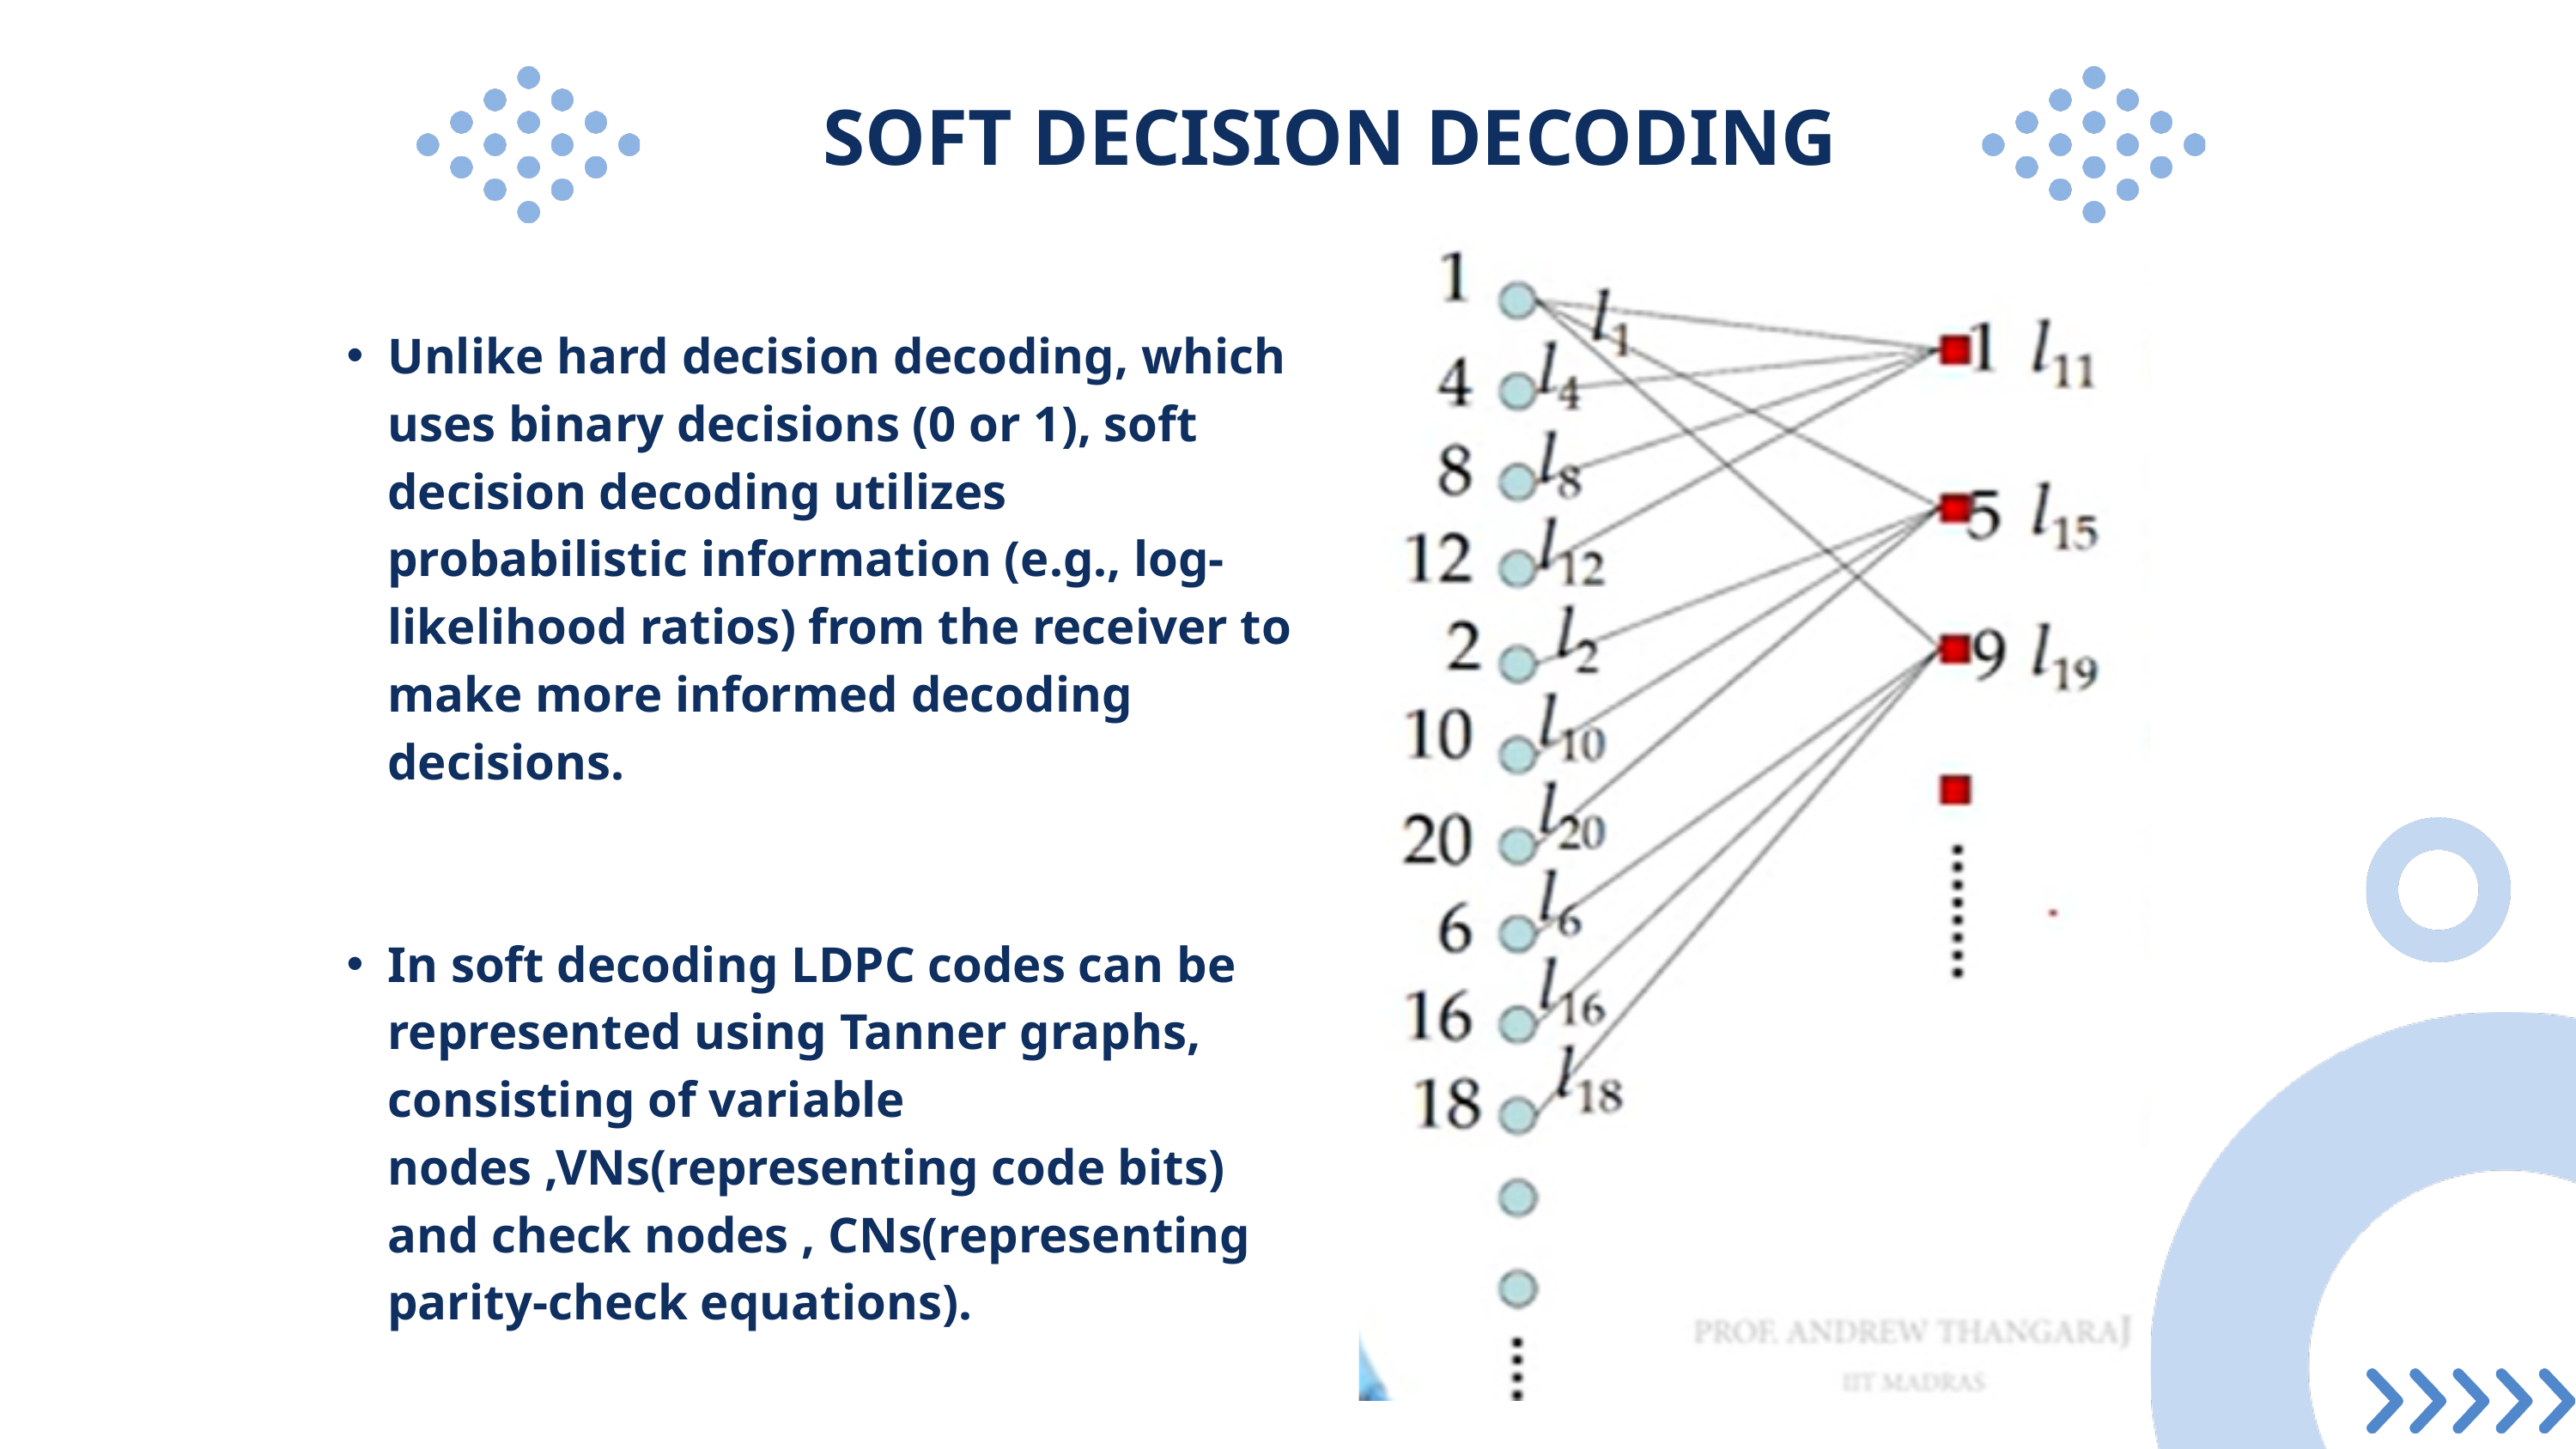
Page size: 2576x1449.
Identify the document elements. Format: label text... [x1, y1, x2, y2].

text_box SOFT DECISION DECODING [705, 82, 1955, 181]
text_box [2150, 817, 2576, 1449]
text_box [416, 66, 641, 223]
text_box Unlike hard decision decoding, which uses binary decisions (0 or 1), soft decision decoding utilizes probabilistic information (e.g., log-likelihood ratios) from the receiver to make more informed decoding decisions.​ In soft decoding LDPC codes can be represented using Tanner graphs, consisting of variable nodes ,VNs(representing code bits) and check nodes , CNs(representing parity-check equations). [305, 316, 1303, 1397]
text_box [1982, 66, 2206, 223]
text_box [1358, 234, 2151, 1401]
